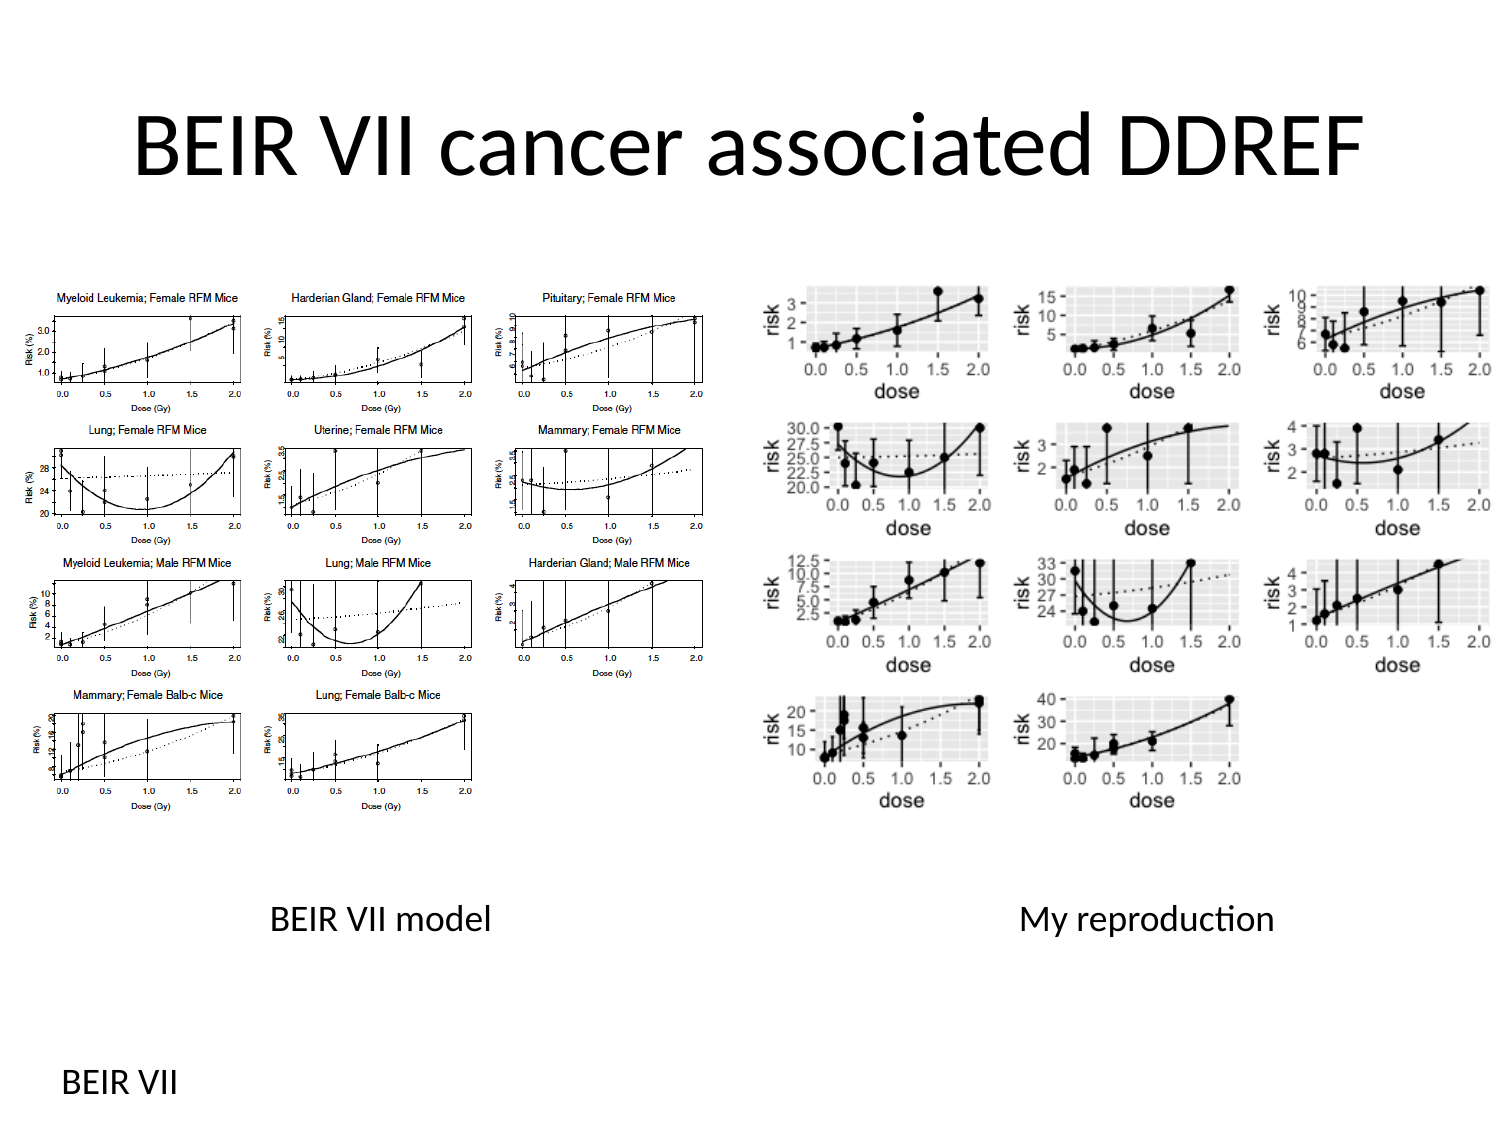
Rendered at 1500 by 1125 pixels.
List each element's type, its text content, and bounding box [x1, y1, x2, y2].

text_box BEIR VII [46, 1049, 406, 1110]
picture [749, 275, 1500, 823]
text_box BEIR VII model [255, 886, 850, 946]
text_box My reproduction [1004, 886, 1500, 946]
title BEIR VII cancer associated DDREF [75, 45, 1425, 233]
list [0, 275, 726, 823]
